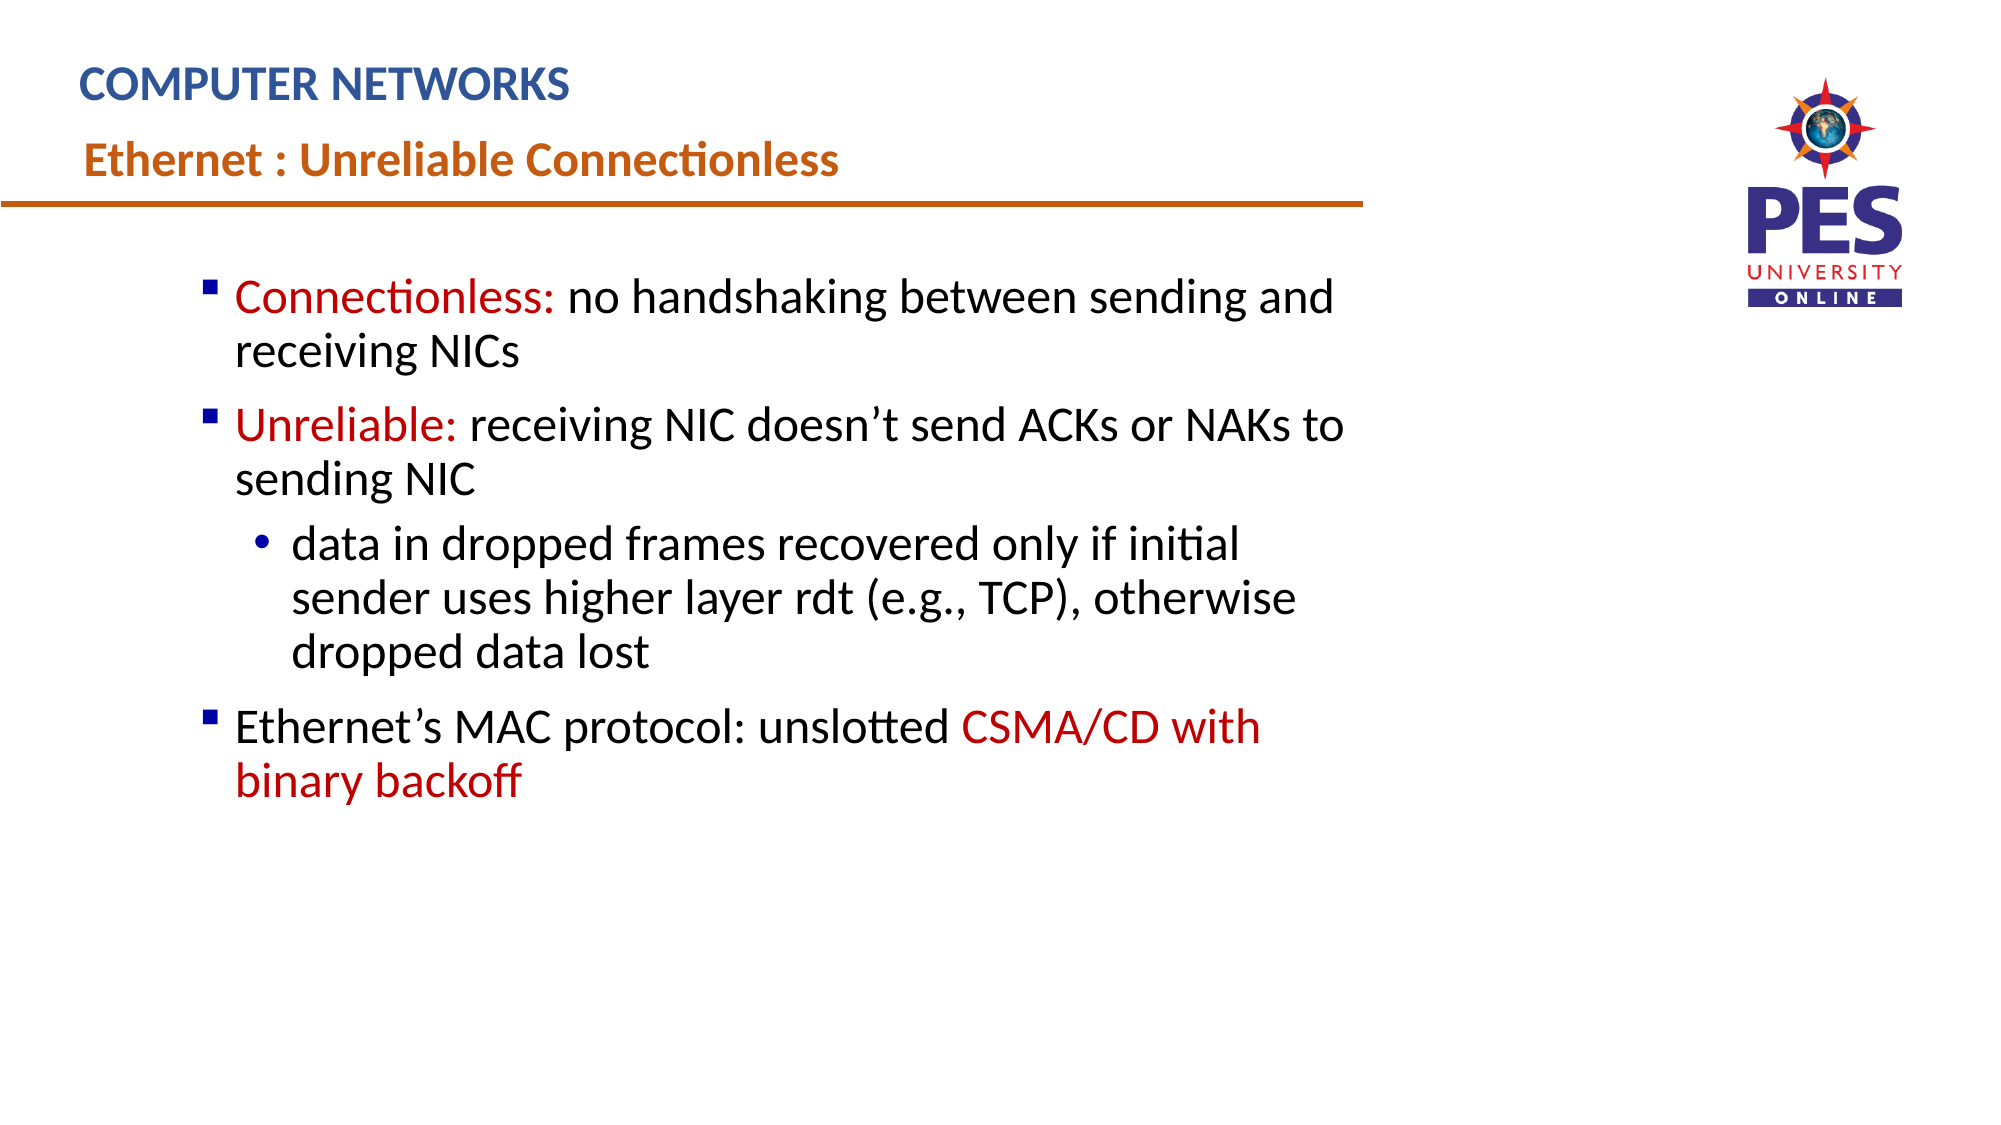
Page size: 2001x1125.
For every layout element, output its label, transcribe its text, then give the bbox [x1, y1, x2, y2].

text_box Connectionless: no handshaking between sending and receiving NICs Unreliable: receiving NIC doesn’t send ACKs or NAKs to sending NIC data in dropped frames recovered only if initial sender uses higher layer rdt (e.g., TCP), otherwise dropped data lost Ethernet’s MAC protocol: unslotted CSMA/CD with binary backoff [162, 262, 1363, 1025]
picture [1748, 76, 1902, 307]
text_box COMPUTER NETWORKS [64, 43, 1295, 119]
text_box Ethernet : Unreliable Connectionless [68, 119, 855, 194]
